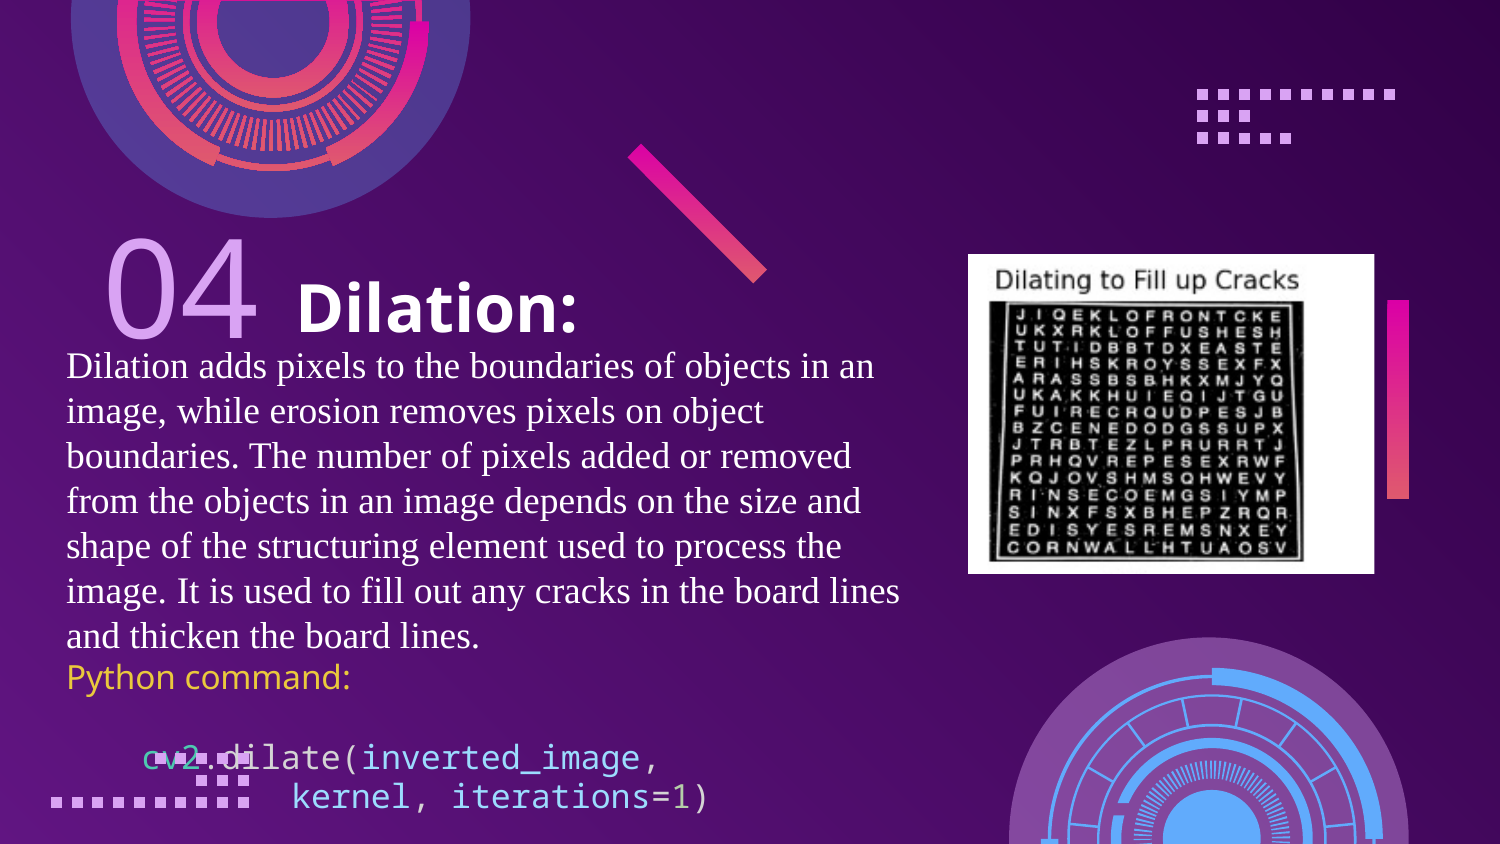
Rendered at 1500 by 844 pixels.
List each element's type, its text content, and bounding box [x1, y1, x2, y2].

text_box [627, 143, 768, 284]
title Dilation: [347, 230, 1115, 369]
title 04 [15, 190, 347, 377]
subtitle Dilation adds pixels to the boundaries of objects in an image, while erosion removes pixels on object boundaries. The number of pixels added or removed from the objects in an image depends on the size and shape of the structuring element used to process the image. It is used to fill out any cracks in the board lines and thicken the board lines. Python command: cv2.dilate(inverted_image, kernel, iterations=1) [51, 368, 947, 828]
text_box [1387, 299, 1409, 500]
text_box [1197, 88, 1396, 144]
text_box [50, 752, 250, 809]
picture [967, 253, 1375, 574]
